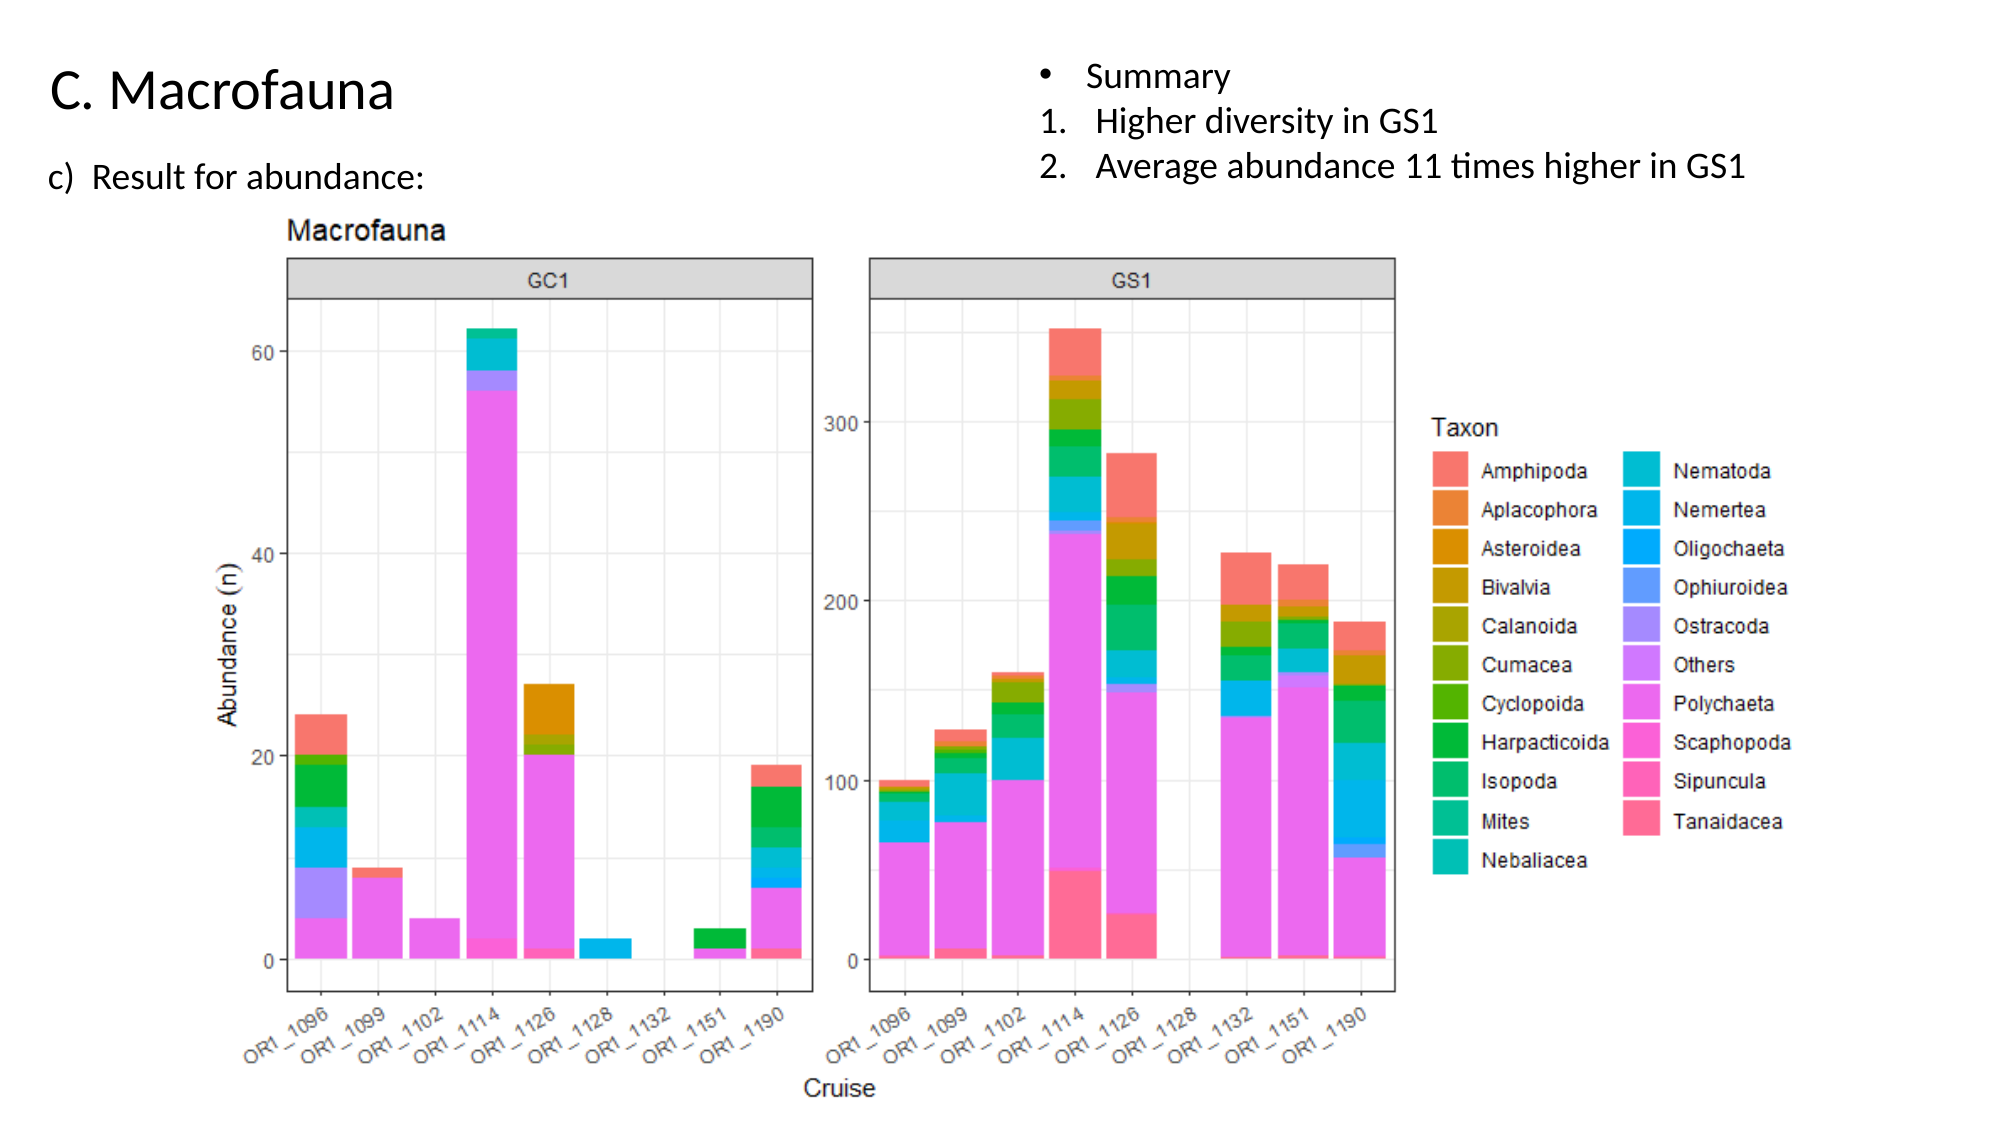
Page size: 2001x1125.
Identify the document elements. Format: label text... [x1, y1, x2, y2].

picture [201, 204, 1817, 1114]
text_box c) Result for abundance: [33, 144, 581, 205]
text_box Summary Higher diversity in GS1 Average abundance 11 times higher in GS1 [1024, 43, 1962, 239]
text_box C. Macrofauna [35, 43, 411, 129]
